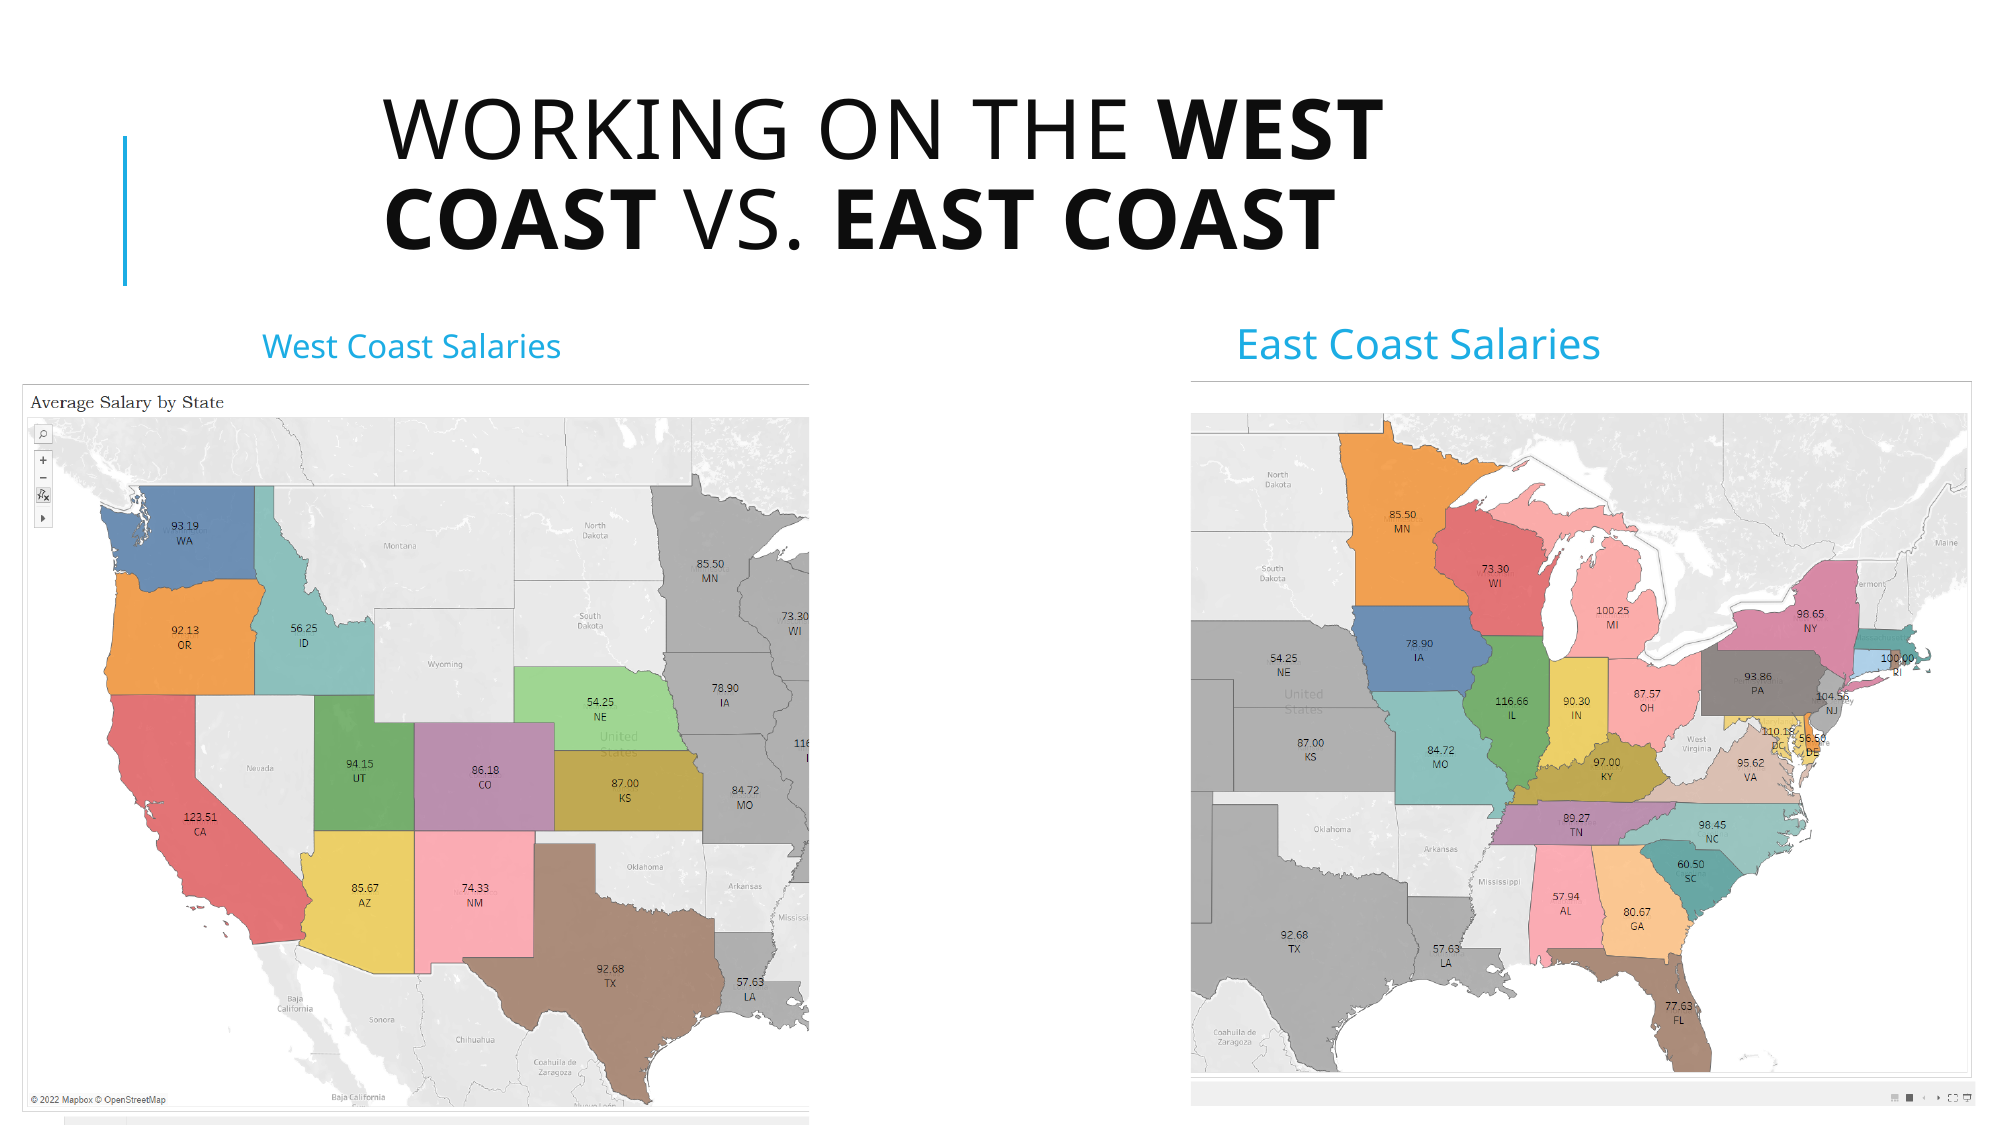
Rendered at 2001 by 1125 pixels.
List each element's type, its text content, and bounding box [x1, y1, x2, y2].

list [13, 370, 810, 1125]
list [1190, 380, 1976, 1107]
title Working on the West Coast Vs. East Coast [367, 47, 1633, 307]
list West Coast Salaries [212, 306, 613, 365]
list East Coast Salaries [1190, 306, 1647, 377]
